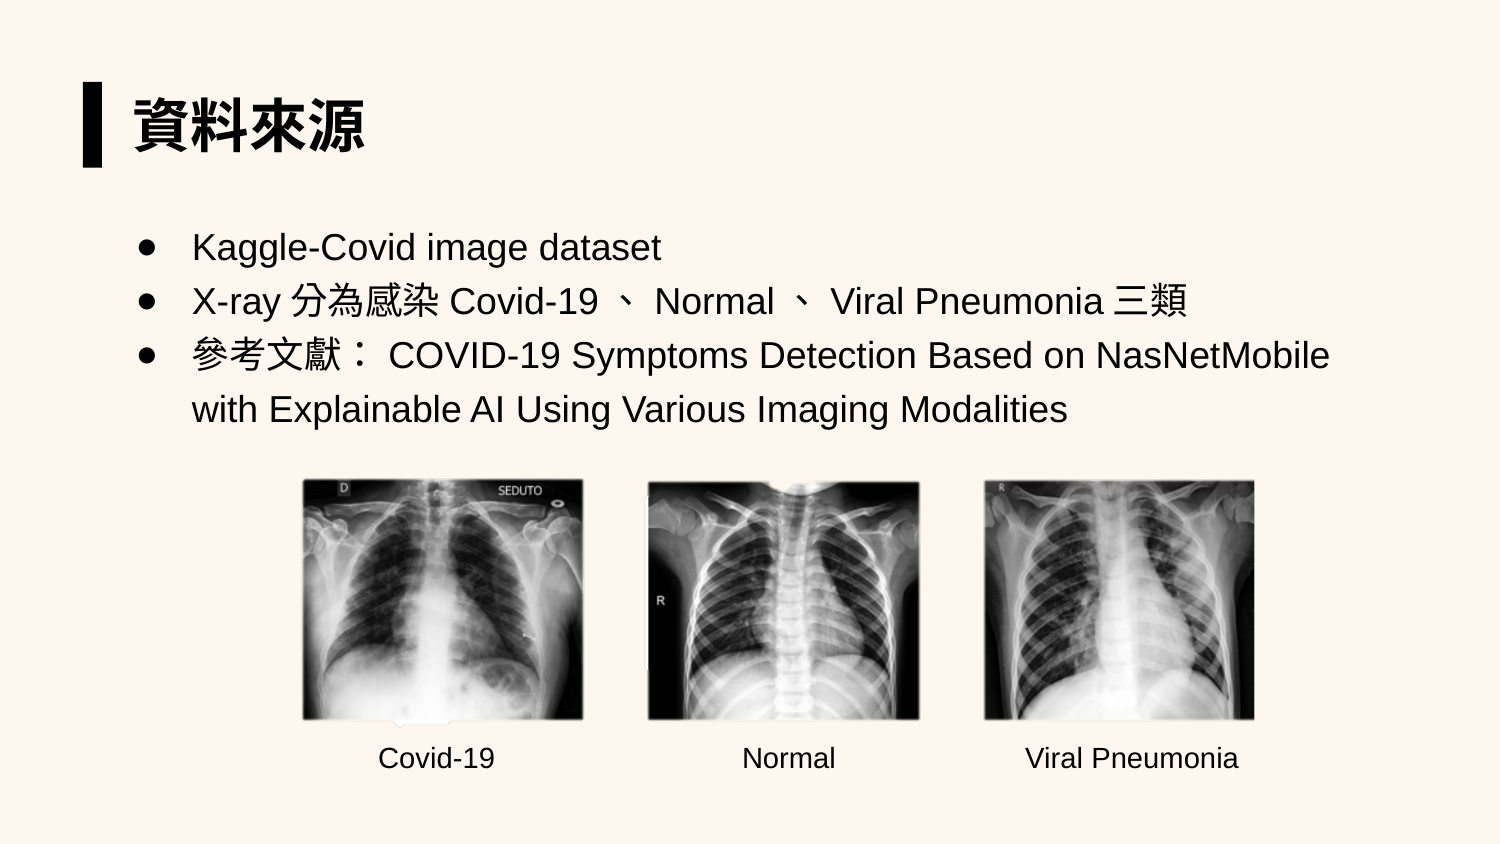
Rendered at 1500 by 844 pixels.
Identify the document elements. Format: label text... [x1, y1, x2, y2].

text_box Kaggle-Covid image dataset X-ray分為感染Covid-19、Normal、Viral Pneumonia三類 參考文獻：COVID-19 Symptoms Detection Based on NasNetMobile with Explainable AI Using Various Imaging Modalities [101, 206, 1378, 438]
text_box [82, 81, 102, 168]
picture [284, 462, 1265, 813]
text_box 資料來源 [117, 81, 398, 167]
